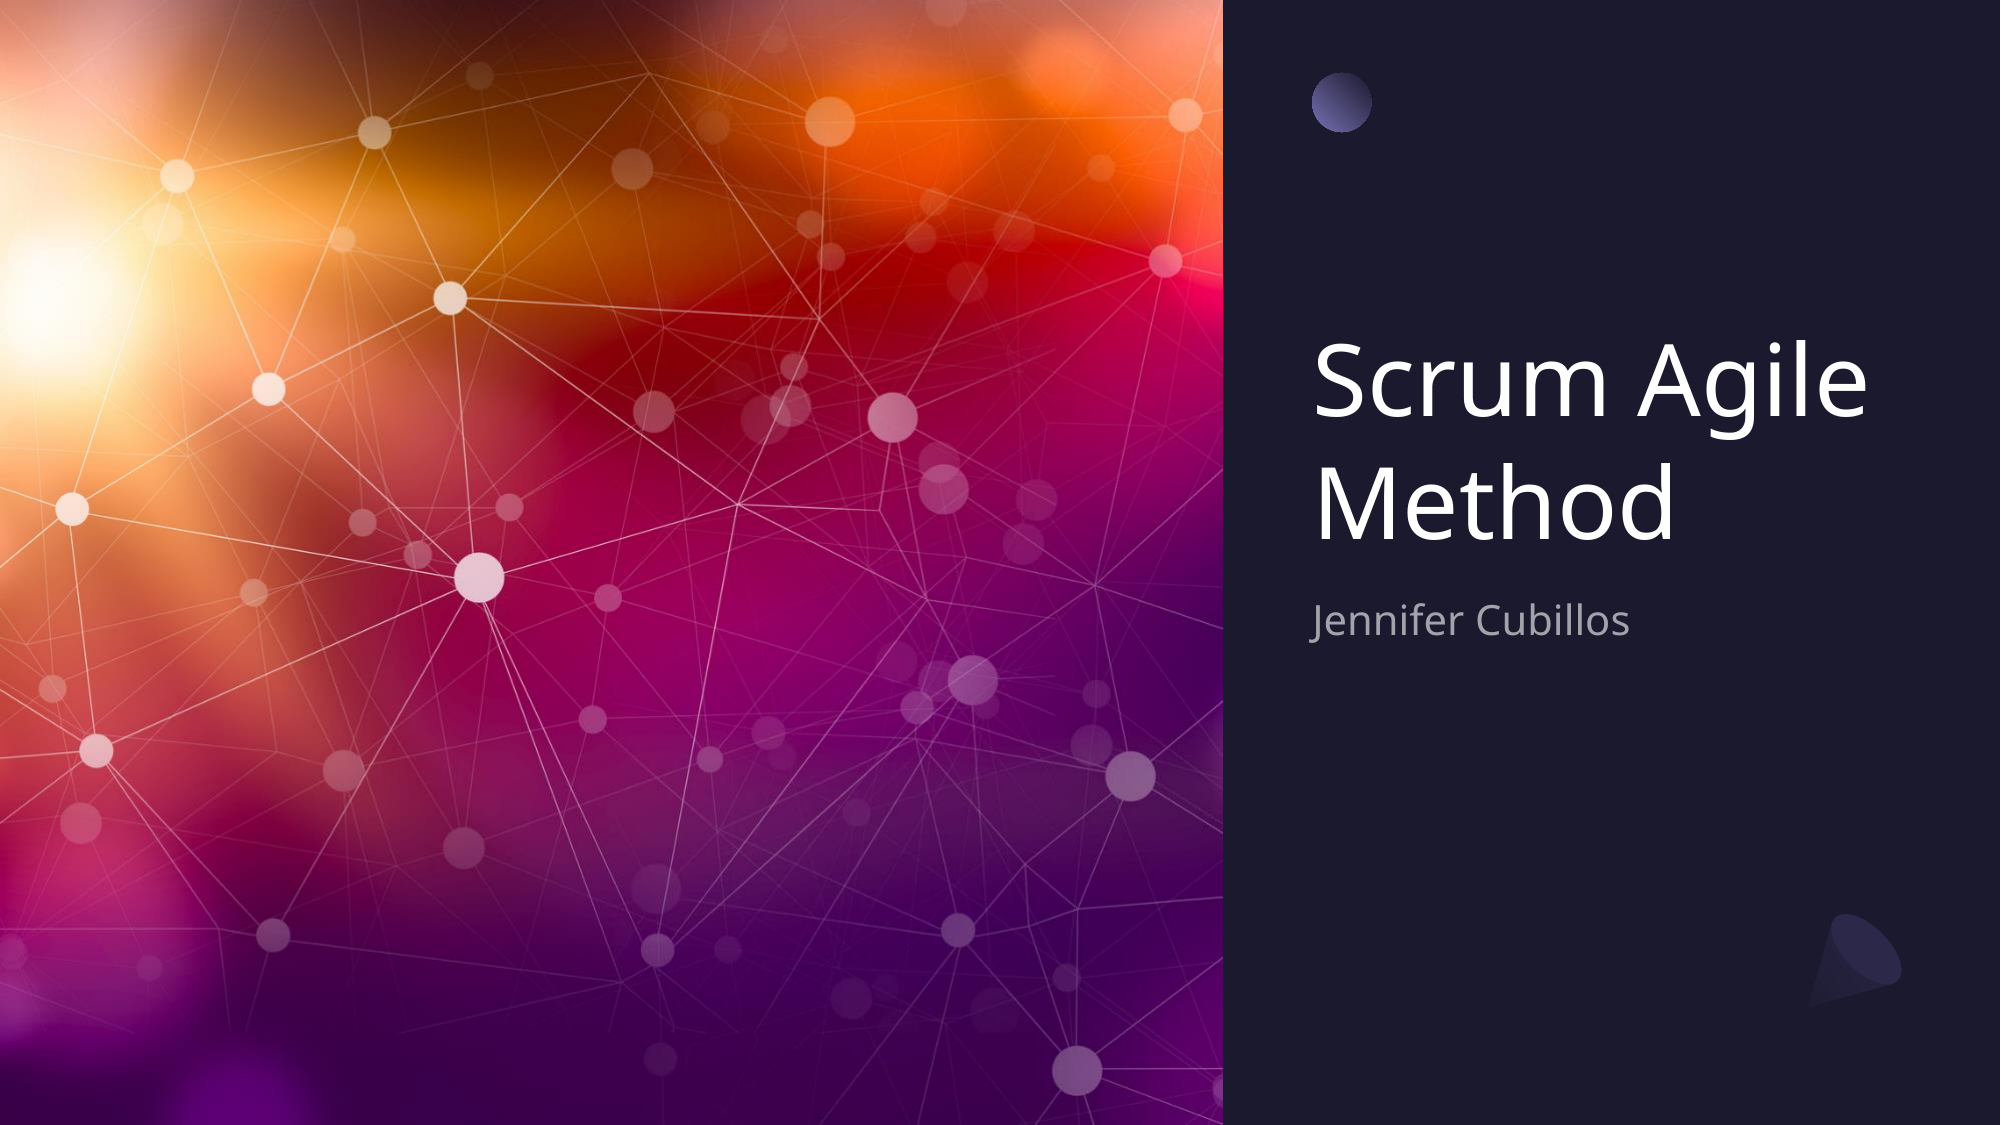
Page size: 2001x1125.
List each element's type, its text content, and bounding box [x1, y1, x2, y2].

title Scrum Agile Method [1312, 172, 1898, 564]
list Jennifer Cubillos [1312, 585, 1898, 870]
picture [0, 0, 1223, 1125]
